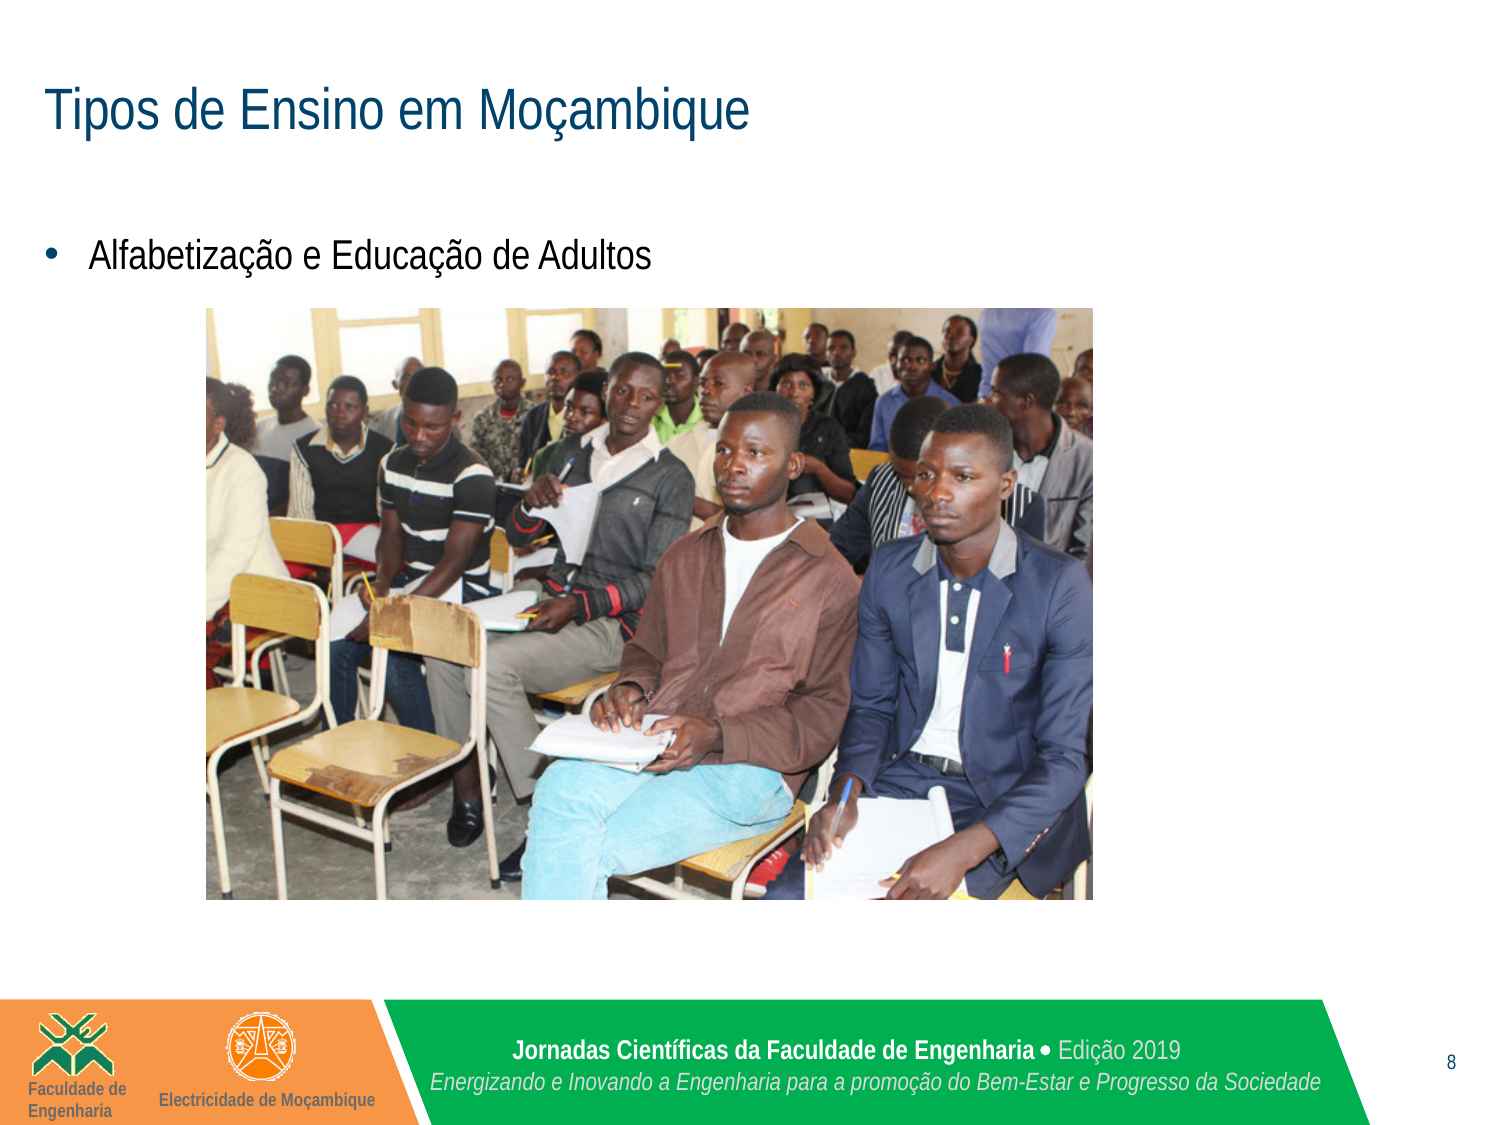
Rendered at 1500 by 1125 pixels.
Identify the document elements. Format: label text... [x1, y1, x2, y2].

picture [223, 1012, 300, 1082]
slide_number 8 [1317, 1001, 1472, 1120]
list Alfabetização e Educação de Adultos [29, 208, 1471, 976]
title Tipos de Ensino em Moçambique [29, 31, 1471, 183]
picture [206, 308, 1093, 900]
picture [28, 1005, 118, 1076]
